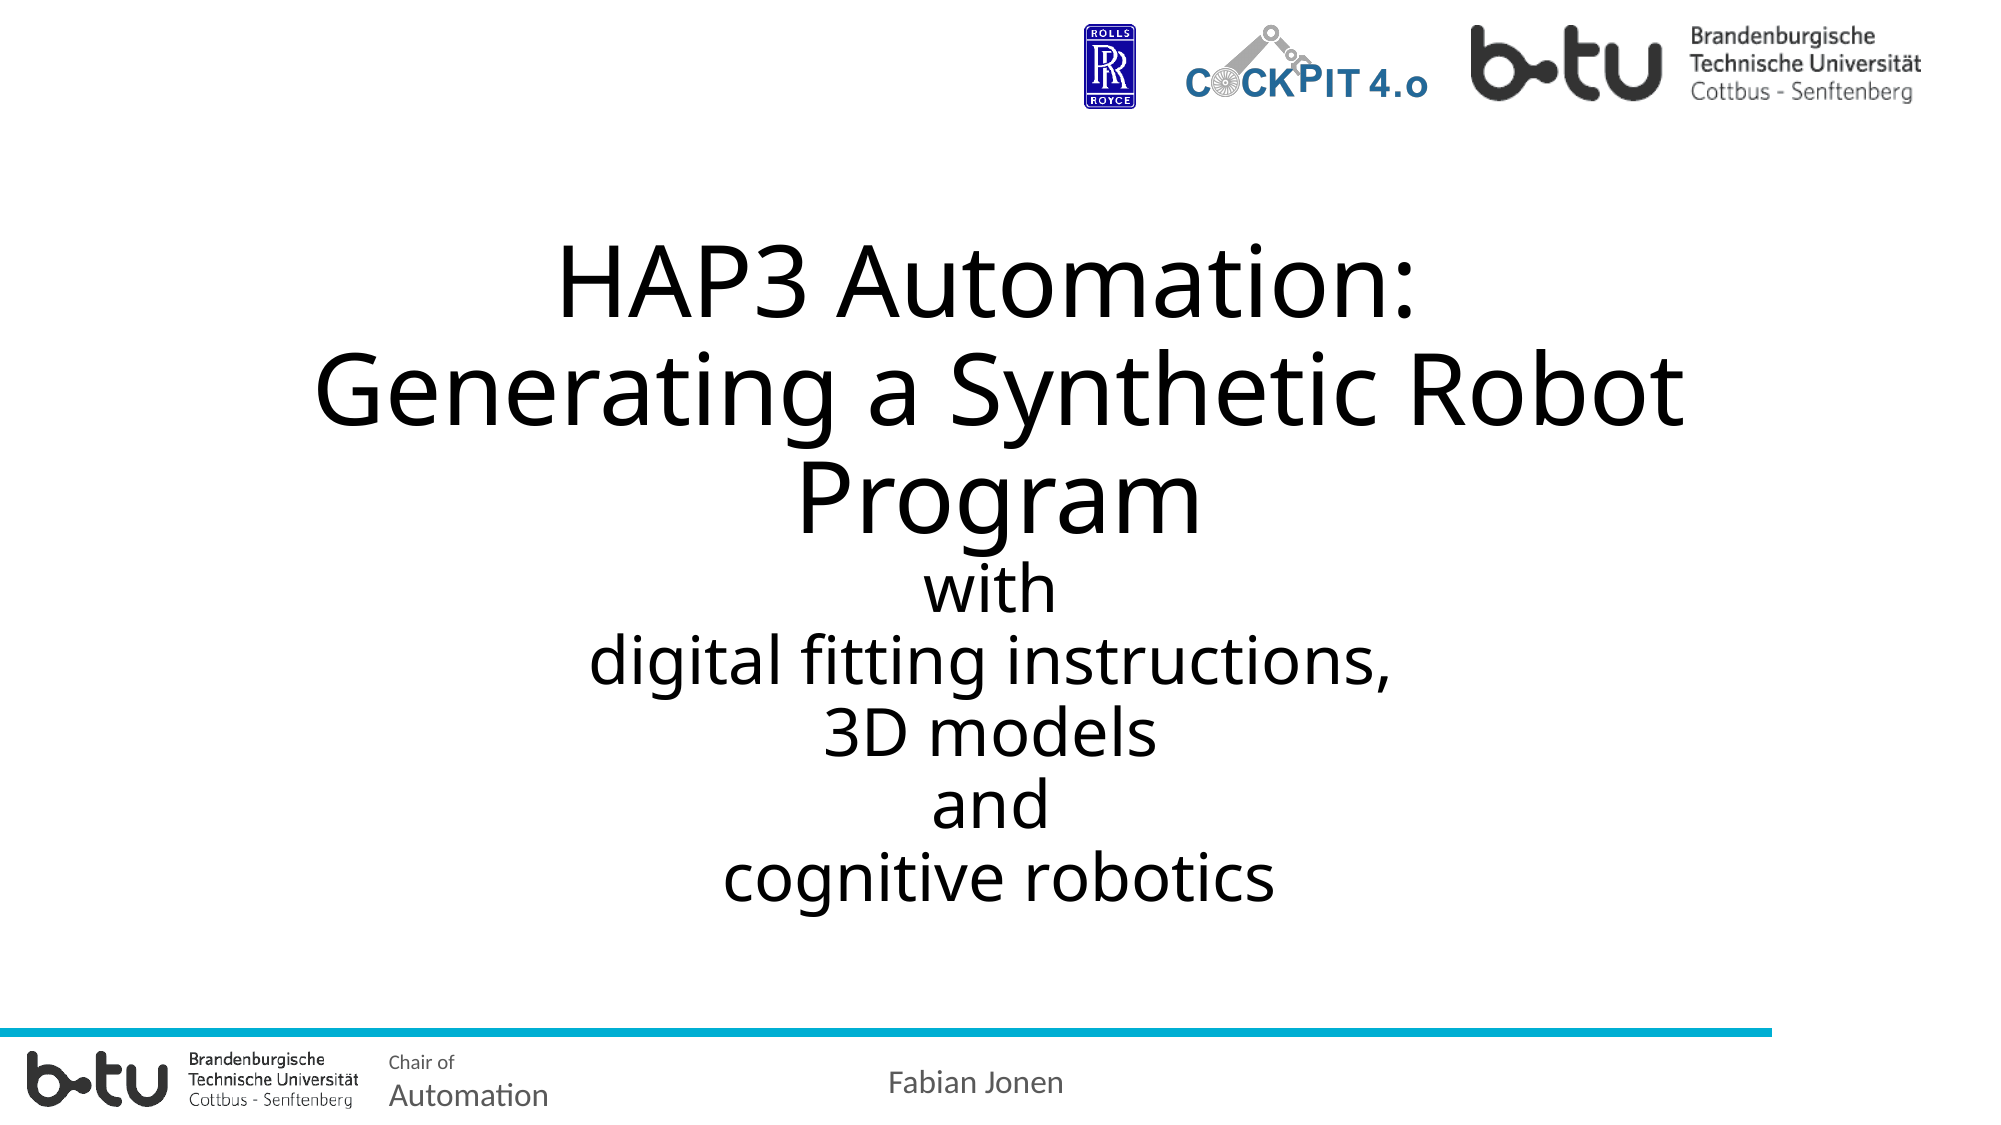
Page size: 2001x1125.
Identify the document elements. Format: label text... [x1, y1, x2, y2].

picture [1084, 24, 1136, 109]
title HAP3 Automation: Generating a Synthetic Robot Program with digital fitting instructions, 3D models and cognitive robotics [85, 187, 1915, 923]
picture [1471, 25, 1921, 105]
picture [1173, 16, 1447, 121]
text_box Fabian Jonen [858, 1037, 1315, 1125]
picture [26, 1051, 358, 1109]
text_box Chair of Automation [359, 1037, 737, 1125]
picture [0, 1028, 1772, 1037]
